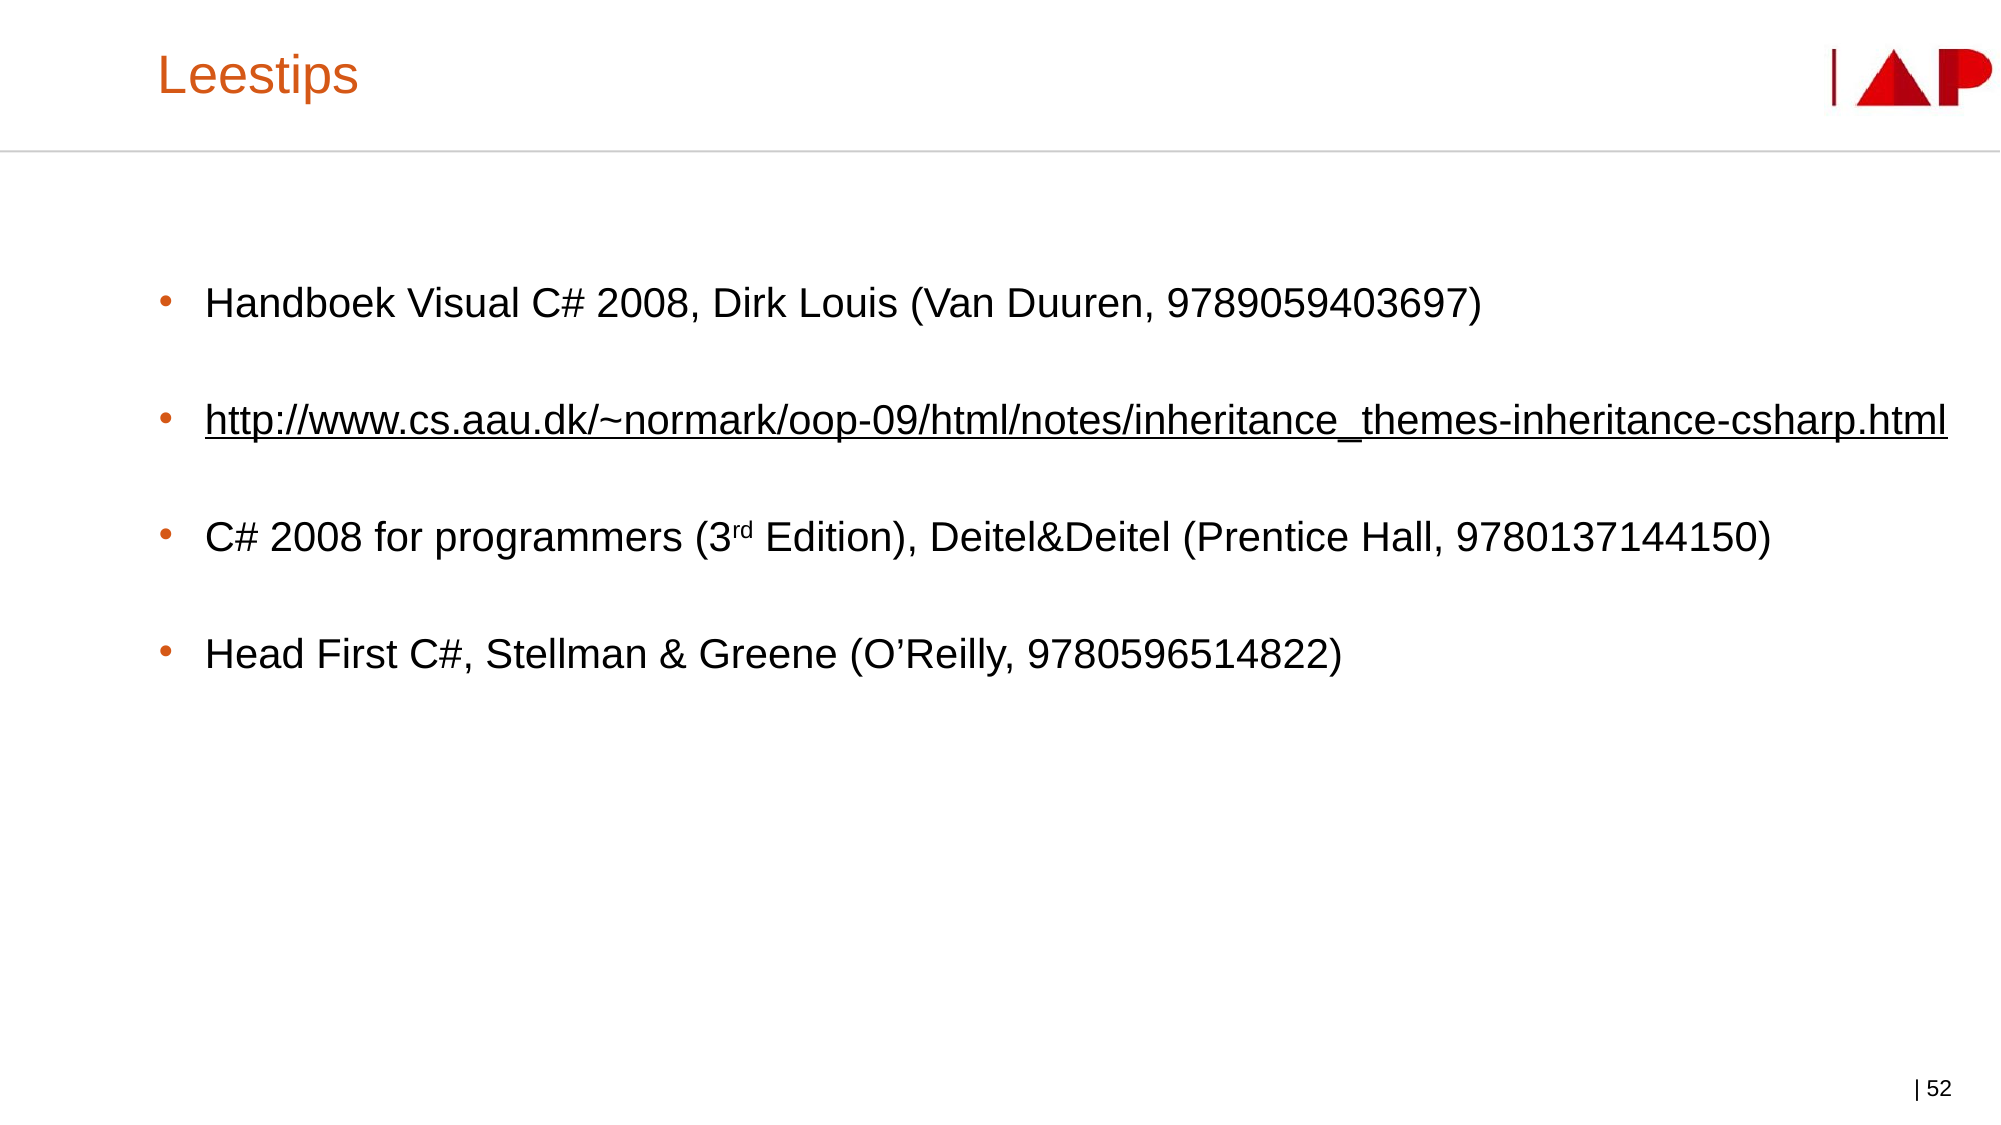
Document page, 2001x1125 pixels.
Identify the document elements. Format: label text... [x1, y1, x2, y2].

list Handboek Visual C# 2008, Dirk Louis (Van Duuren, 9789059403697) http://www.cs.aau.dk/~normark/oop-09/html/notes/inheritance_themes-inheritance-csharp.html C# 2008 for programmers (3rd Edition), Deitel&Deitel (Prentice Hall, 9780137144150) Head First C#, Stellman & Greene (O’Reilly, 9780596514822) [157, 217, 1955, 1023]
slide_number | 52 [1425, 1061, 1953, 1113]
picture [1843, 10, 2000, 142]
title Leestips [157, 0, 1843, 152]
